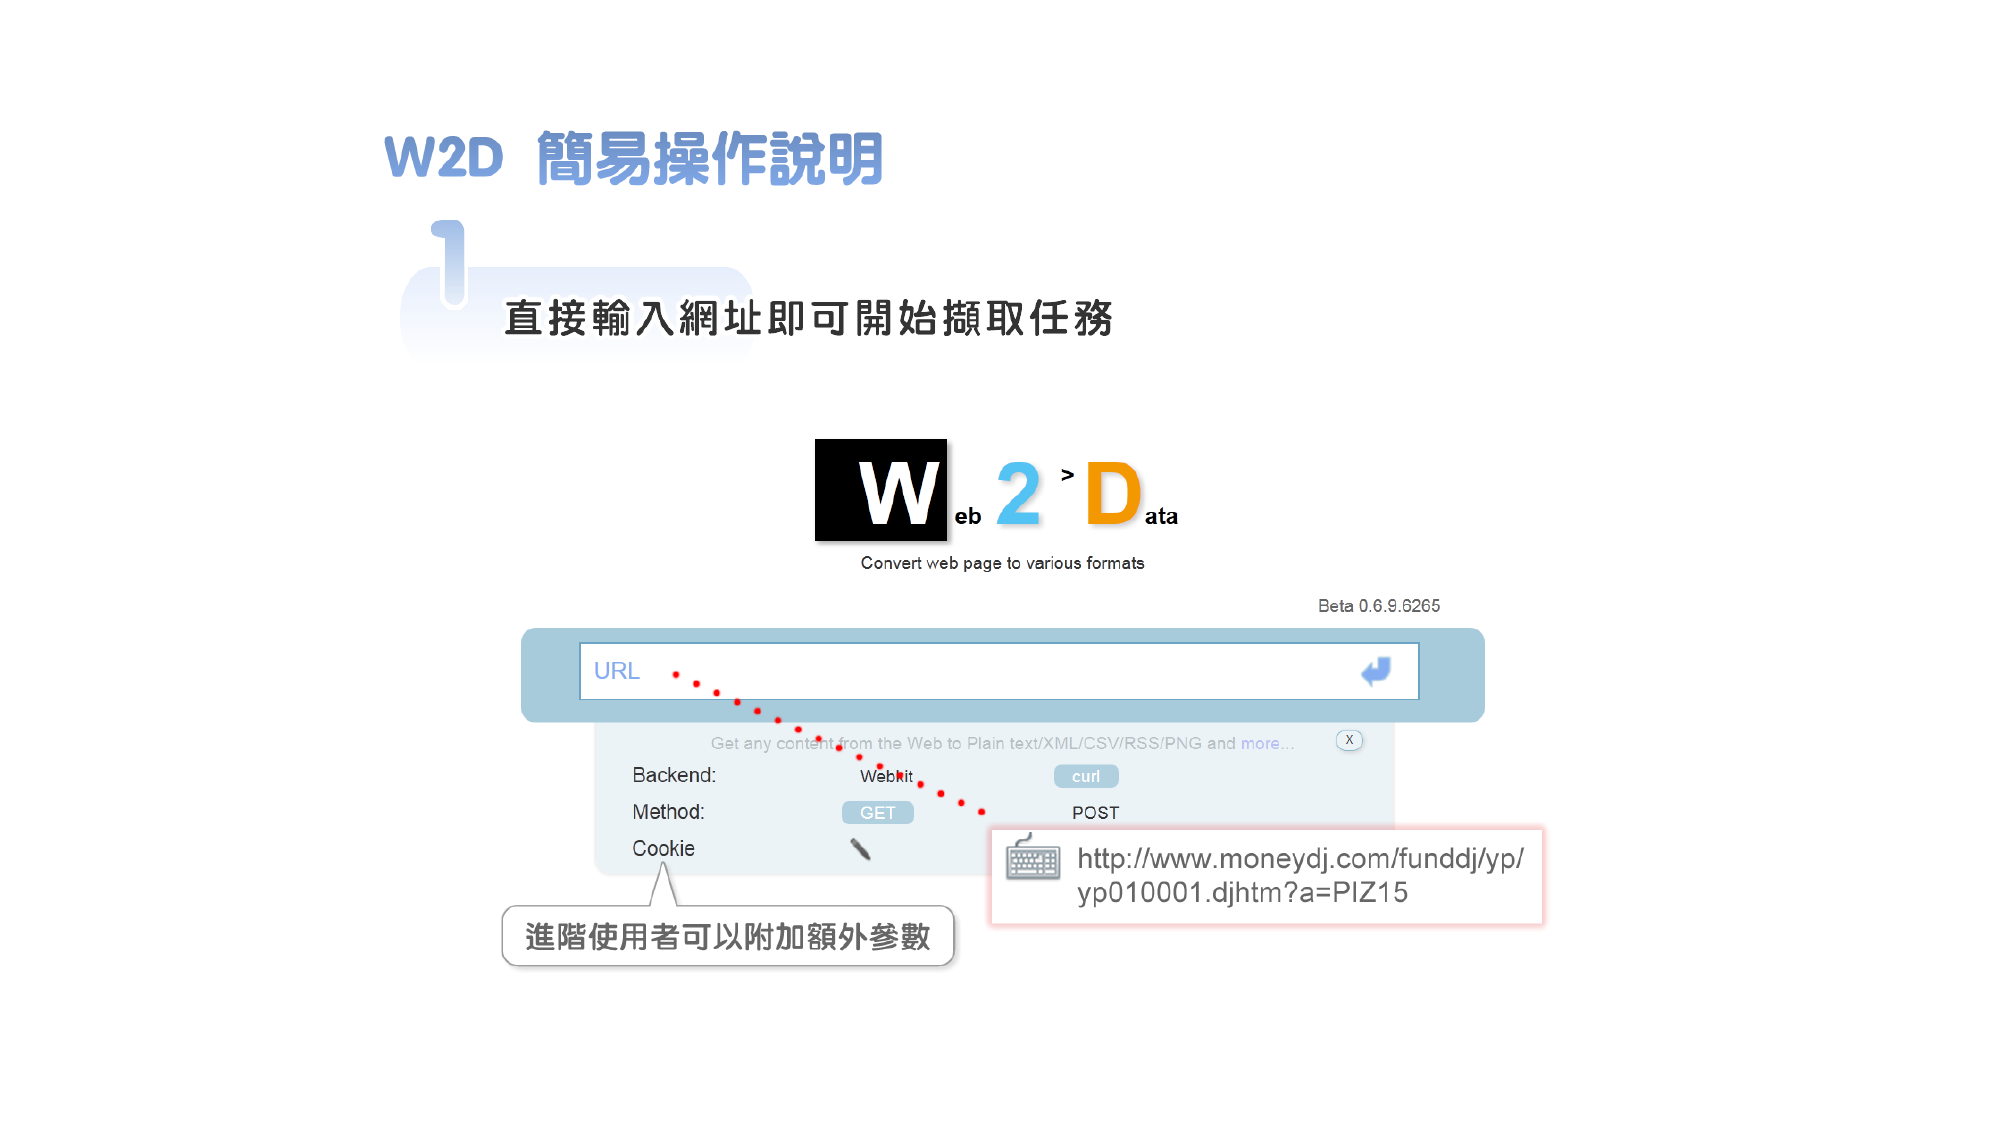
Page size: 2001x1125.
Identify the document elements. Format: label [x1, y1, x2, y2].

picture [350, 93, 1679, 993]
